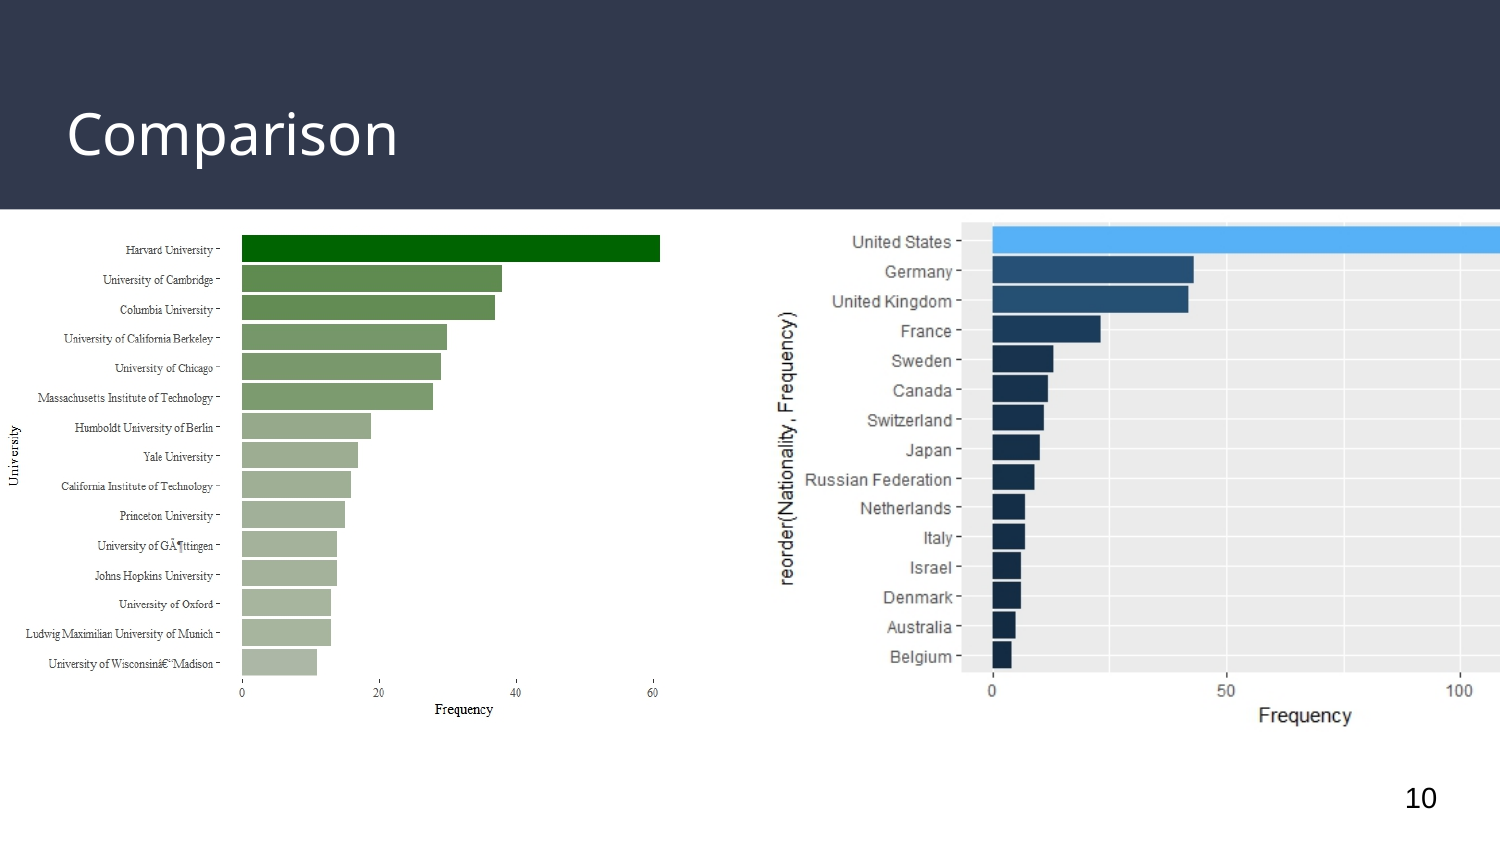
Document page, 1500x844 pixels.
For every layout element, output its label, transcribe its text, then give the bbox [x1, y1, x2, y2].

title Comparison [51, 82, 1449, 185]
picture [765, 213, 1500, 737]
slide_number ‹#› [1389, 764, 1480, 830]
picture [0, 226, 716, 724]
